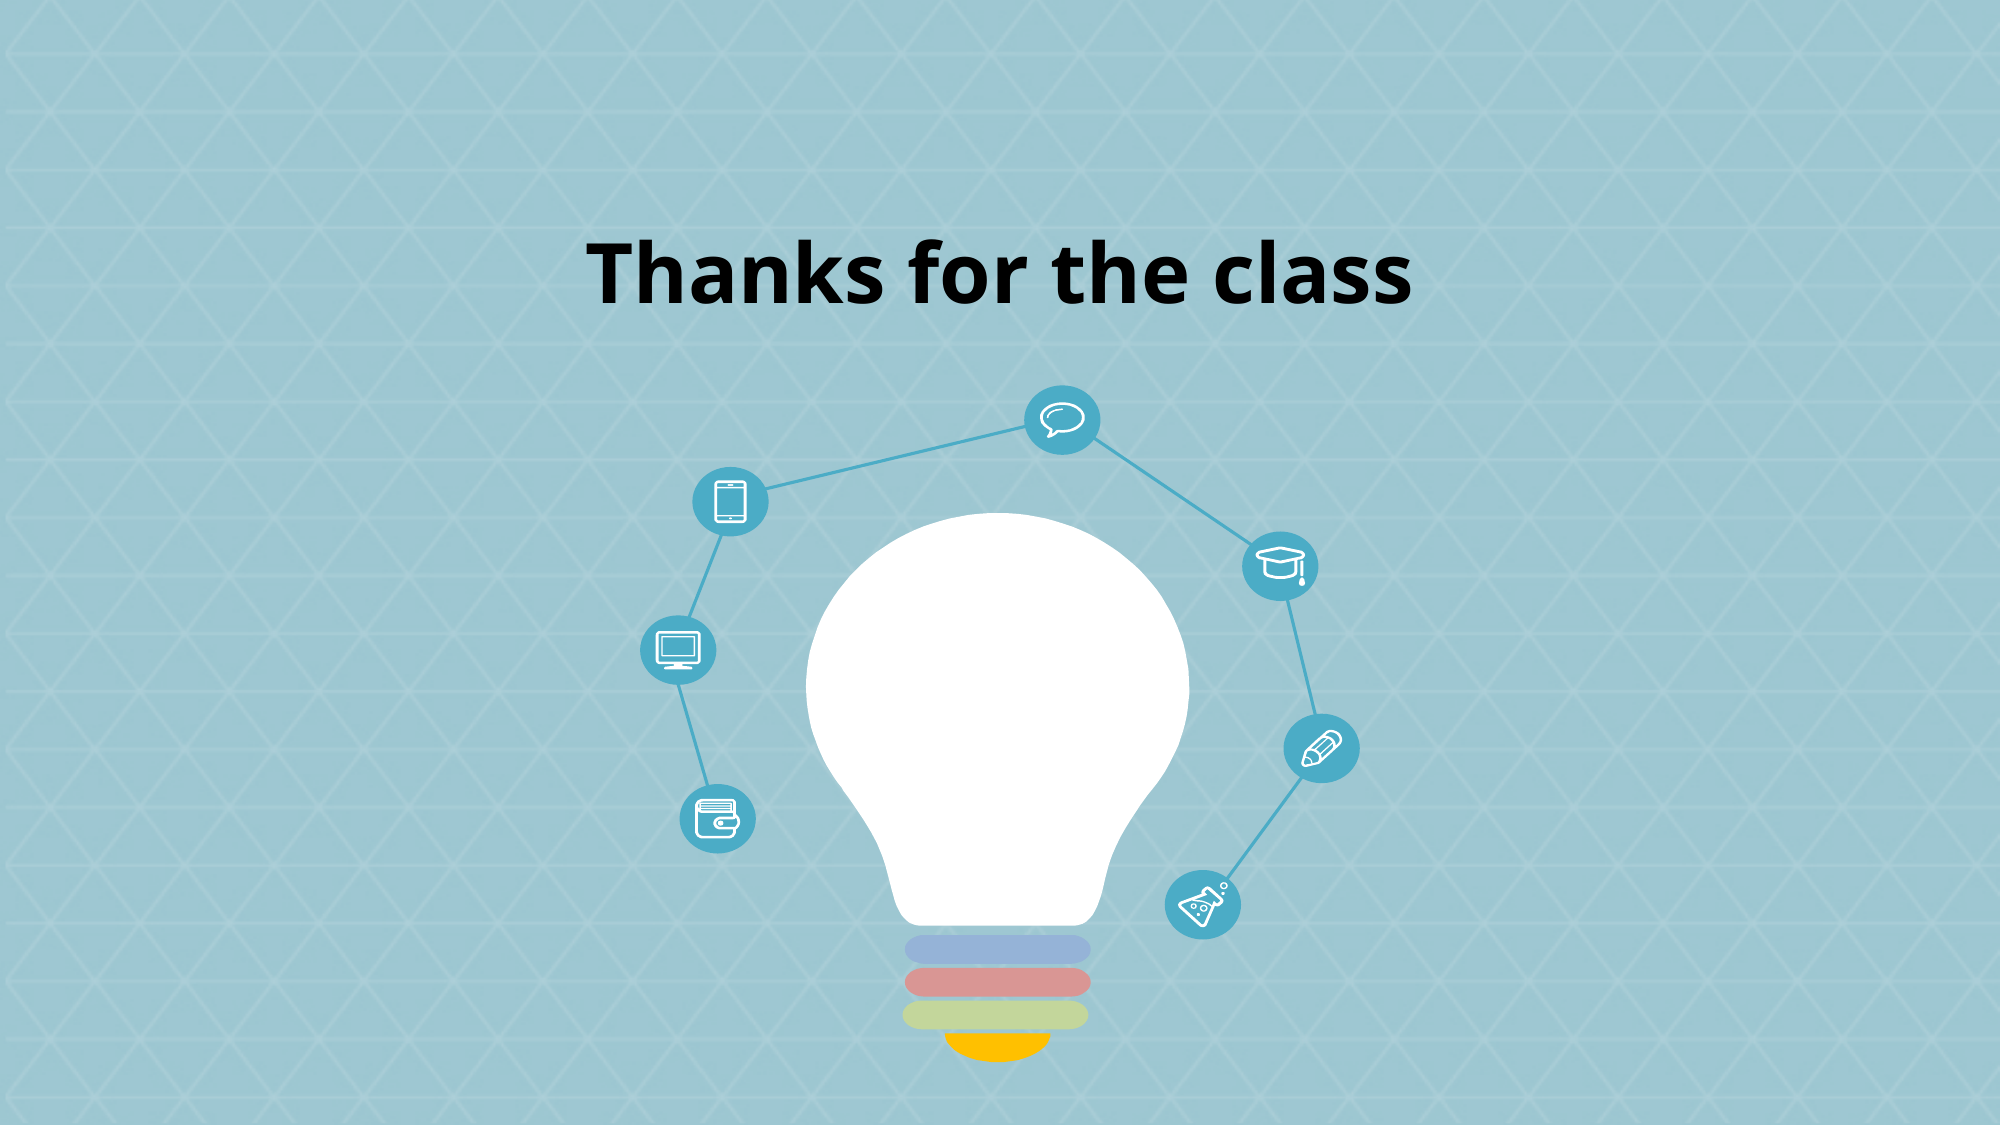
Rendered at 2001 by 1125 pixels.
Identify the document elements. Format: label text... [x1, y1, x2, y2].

title Thanks for the class [157, 208, 1843, 334]
